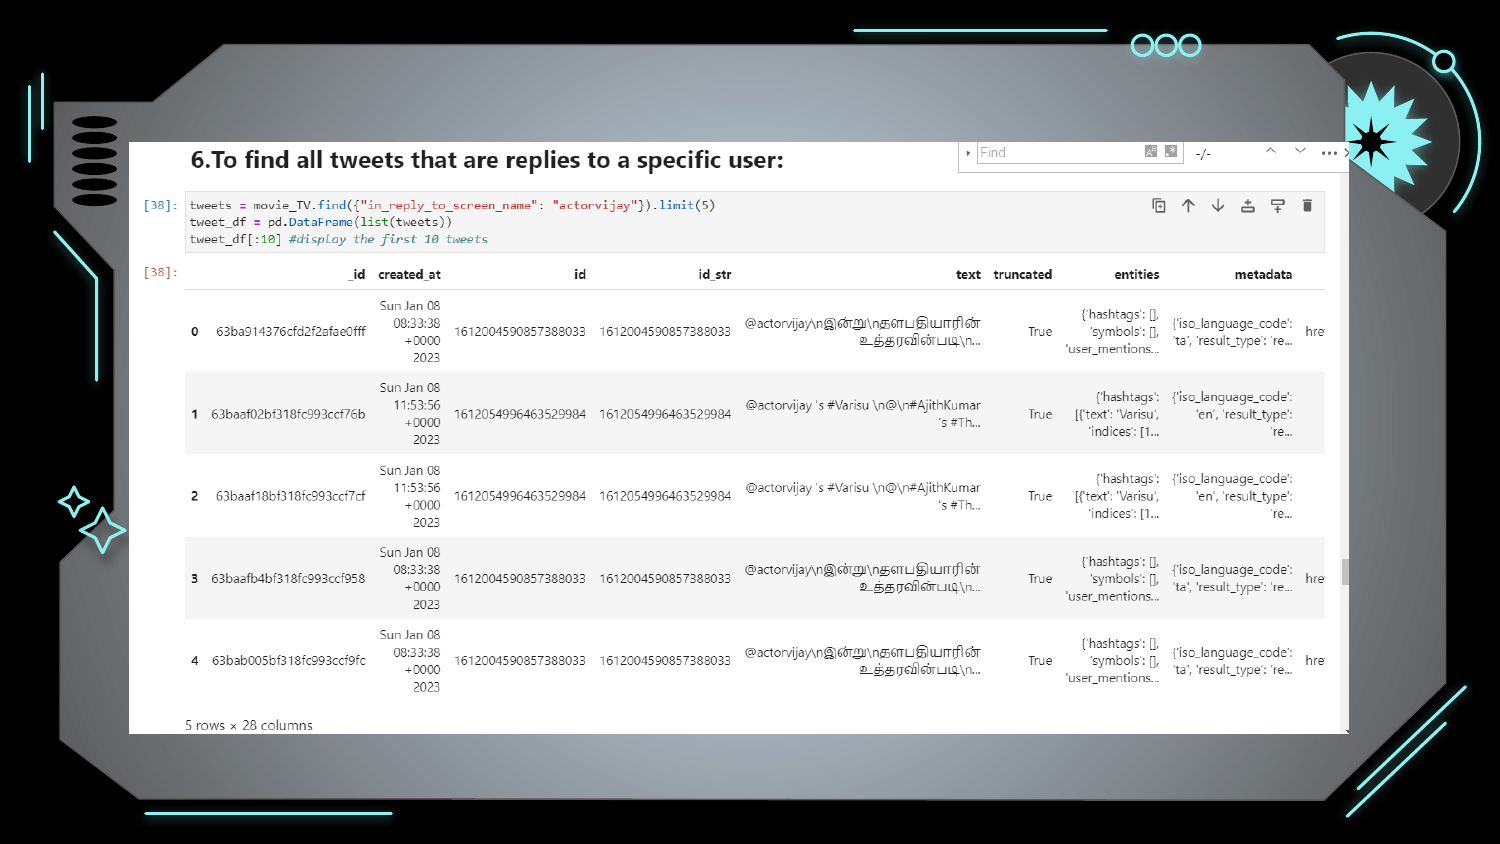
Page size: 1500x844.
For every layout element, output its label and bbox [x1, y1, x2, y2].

picture [129, 141, 1349, 734]
